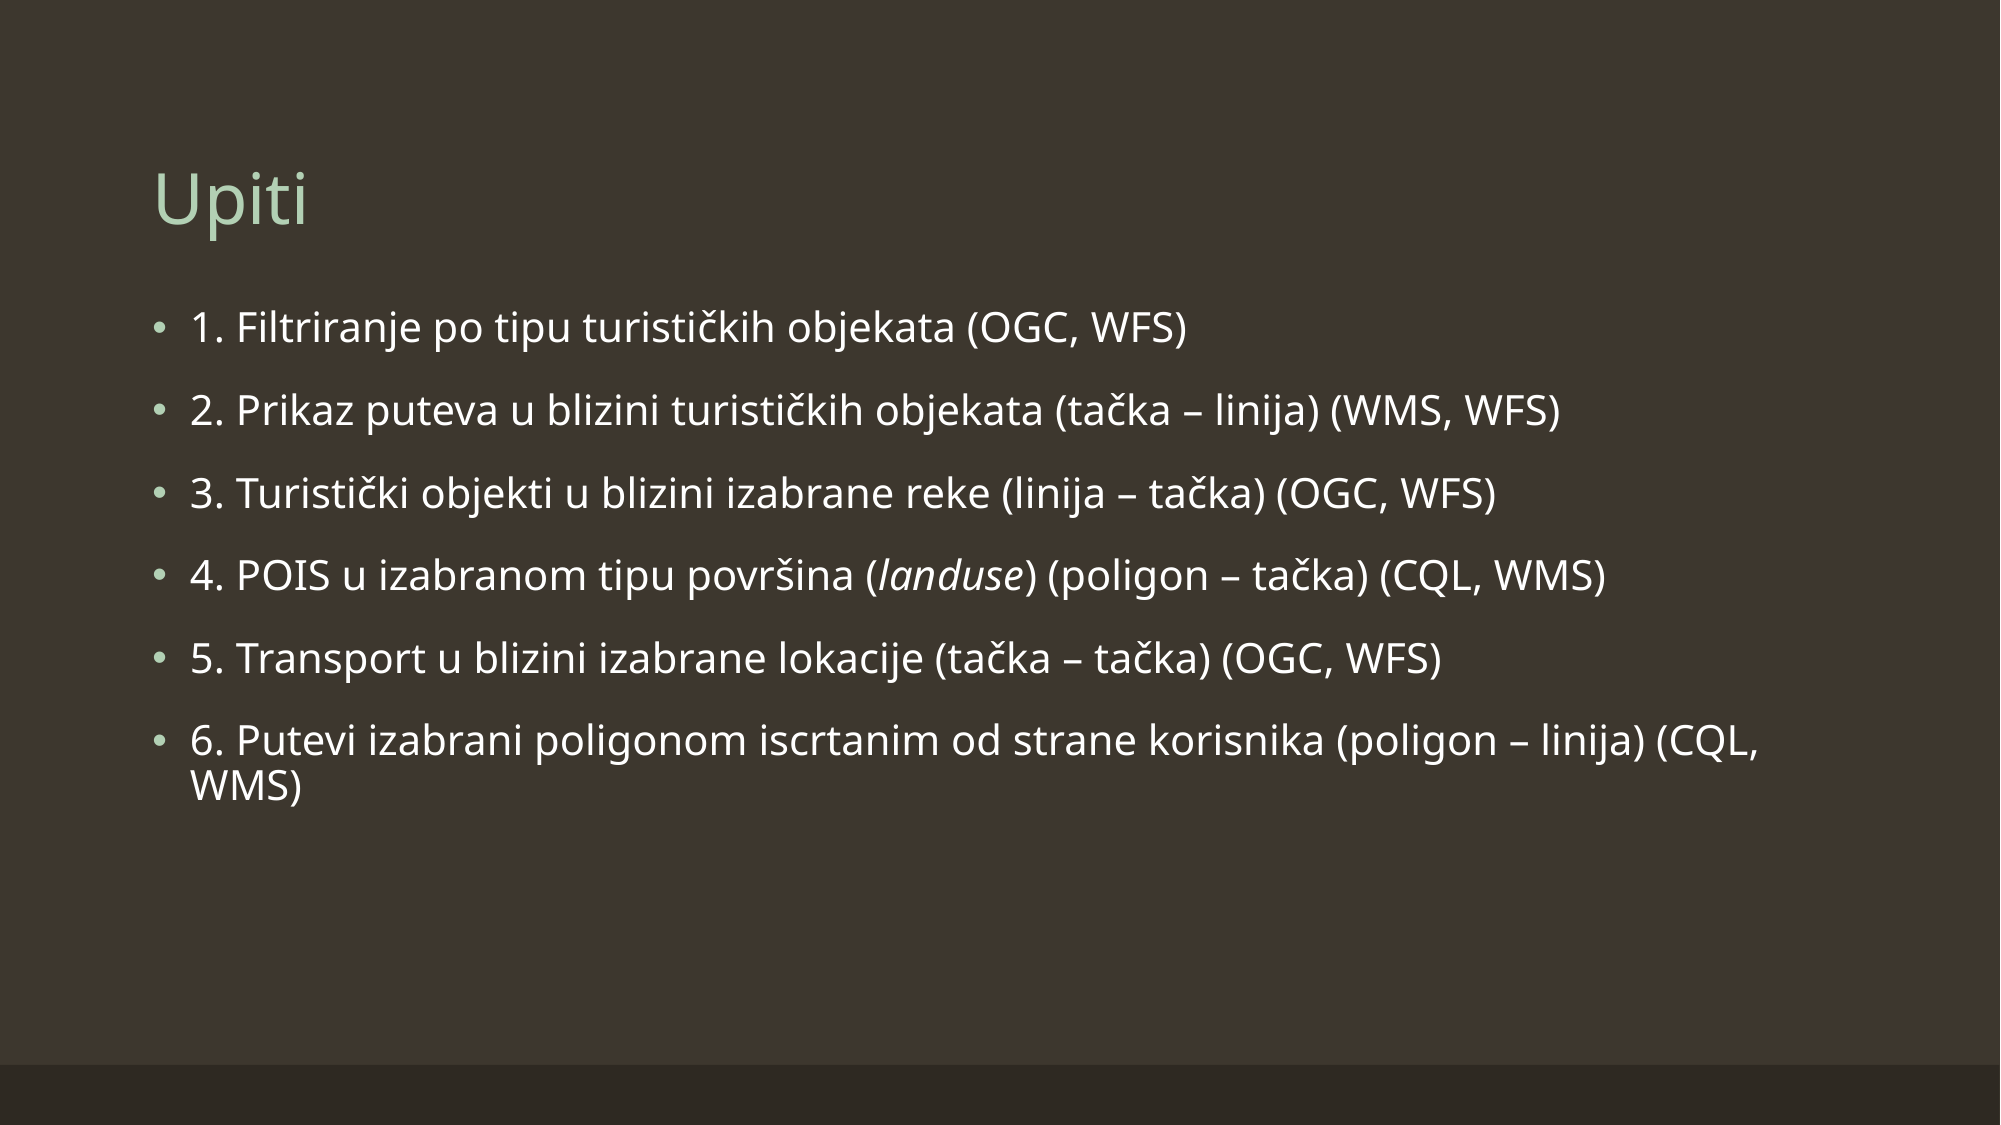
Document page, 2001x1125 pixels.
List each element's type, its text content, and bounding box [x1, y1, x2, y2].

title Upiti [137, 59, 1863, 248]
list 1. Filtriranje po tipu turističkih objekata (OGC, WFS) 2. Prikaz puteva u blizini turističkih objekata (tačka – linija) (WMS, WFS) 3. Turistički objekti u blizini izabrane reke (linija – tačka) (OGC, WFS) 4. POIS u izabranom tipu površina (landuse) (poligon – tačka) (CQL, WMS) 5. Transport u blizini izabrane lokacije (tačka – tačka) (OGC, WFS) 6. Putevi izabrani poligonom iscrtanim od strane korisnika (poligon – linija) (CQL, WMS) [137, 299, 1863, 1014]
